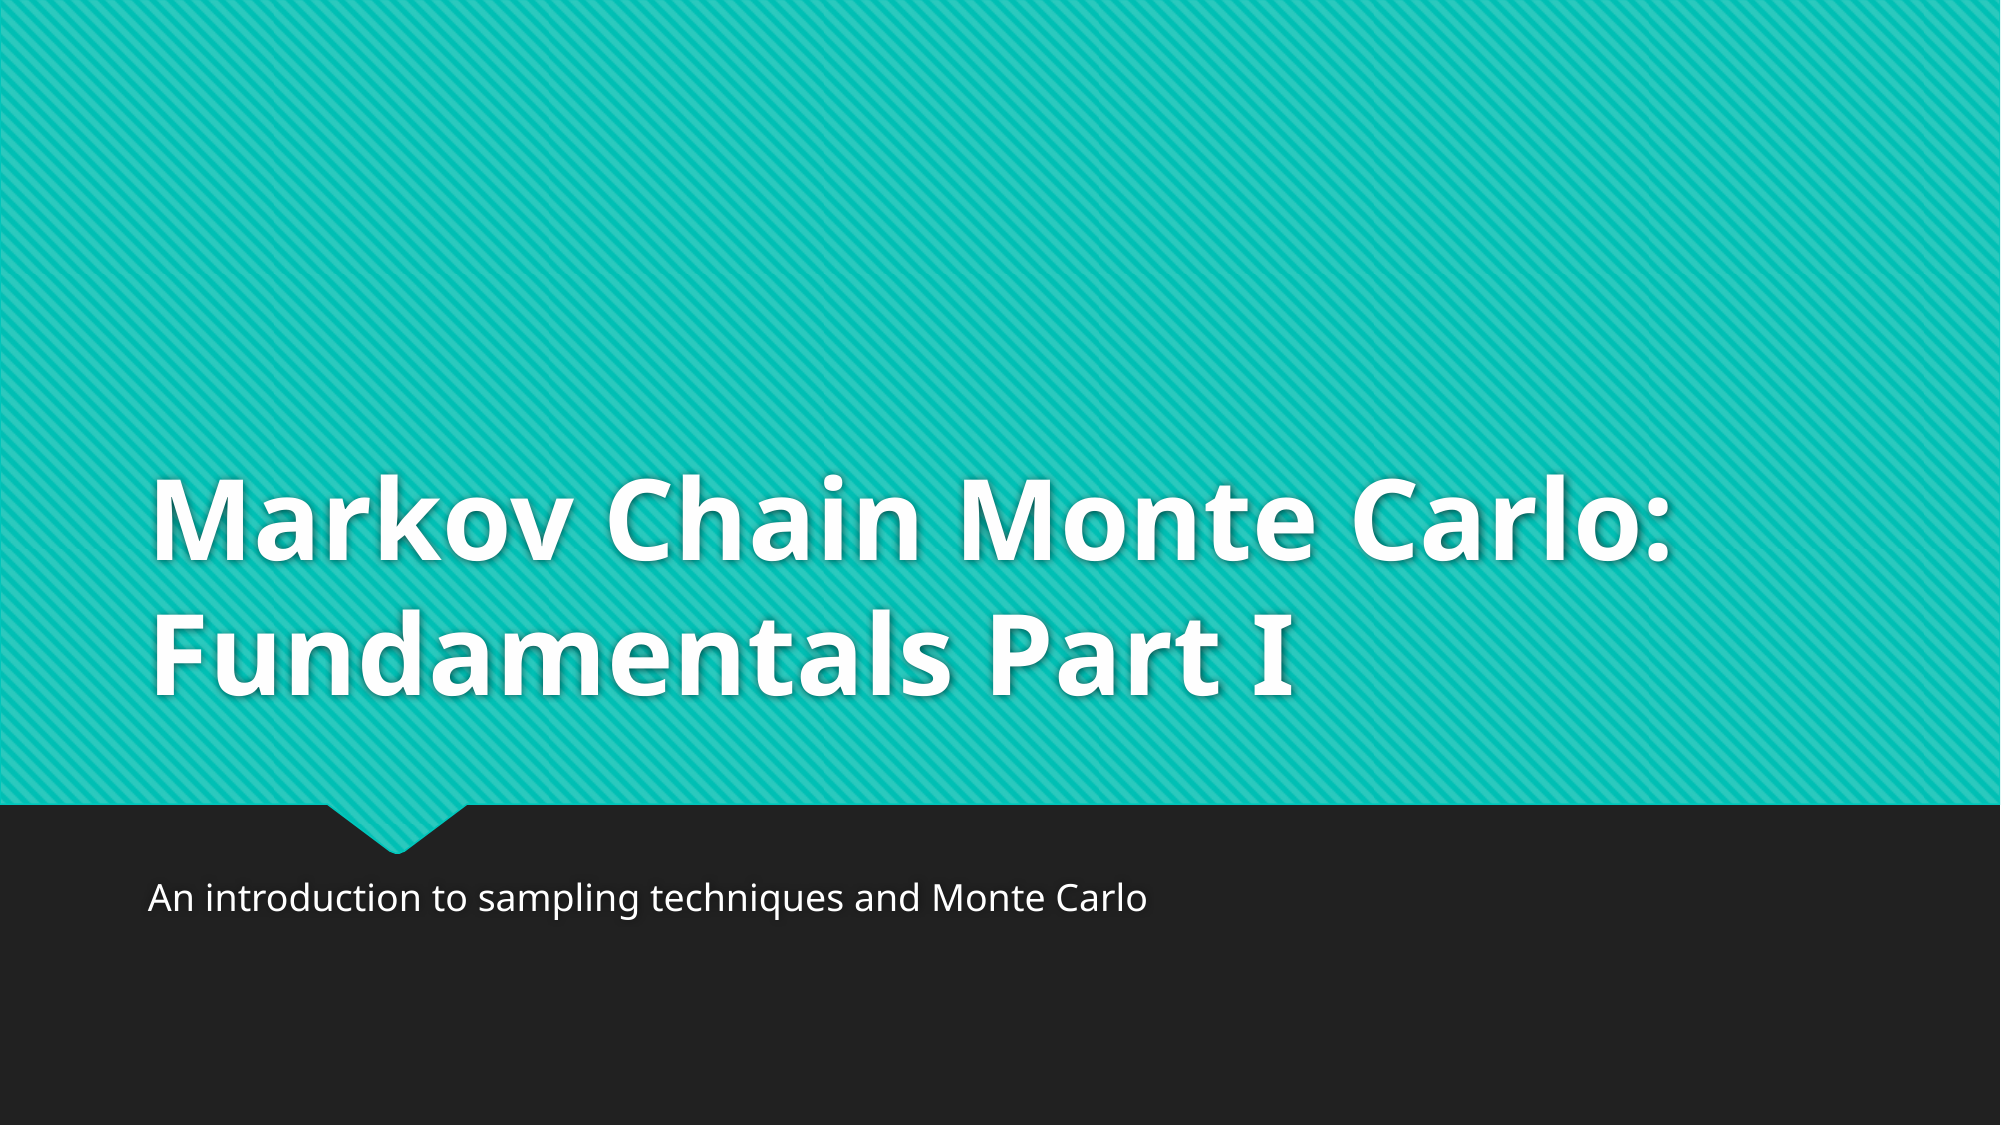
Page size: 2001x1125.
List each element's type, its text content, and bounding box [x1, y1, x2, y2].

title Markov Chain Monte Carlo: Fundamentals Part I [132, 237, 1868, 726]
subtitle An introduction to sampling techniques and Monte Carlo [132, 866, 1868, 938]
